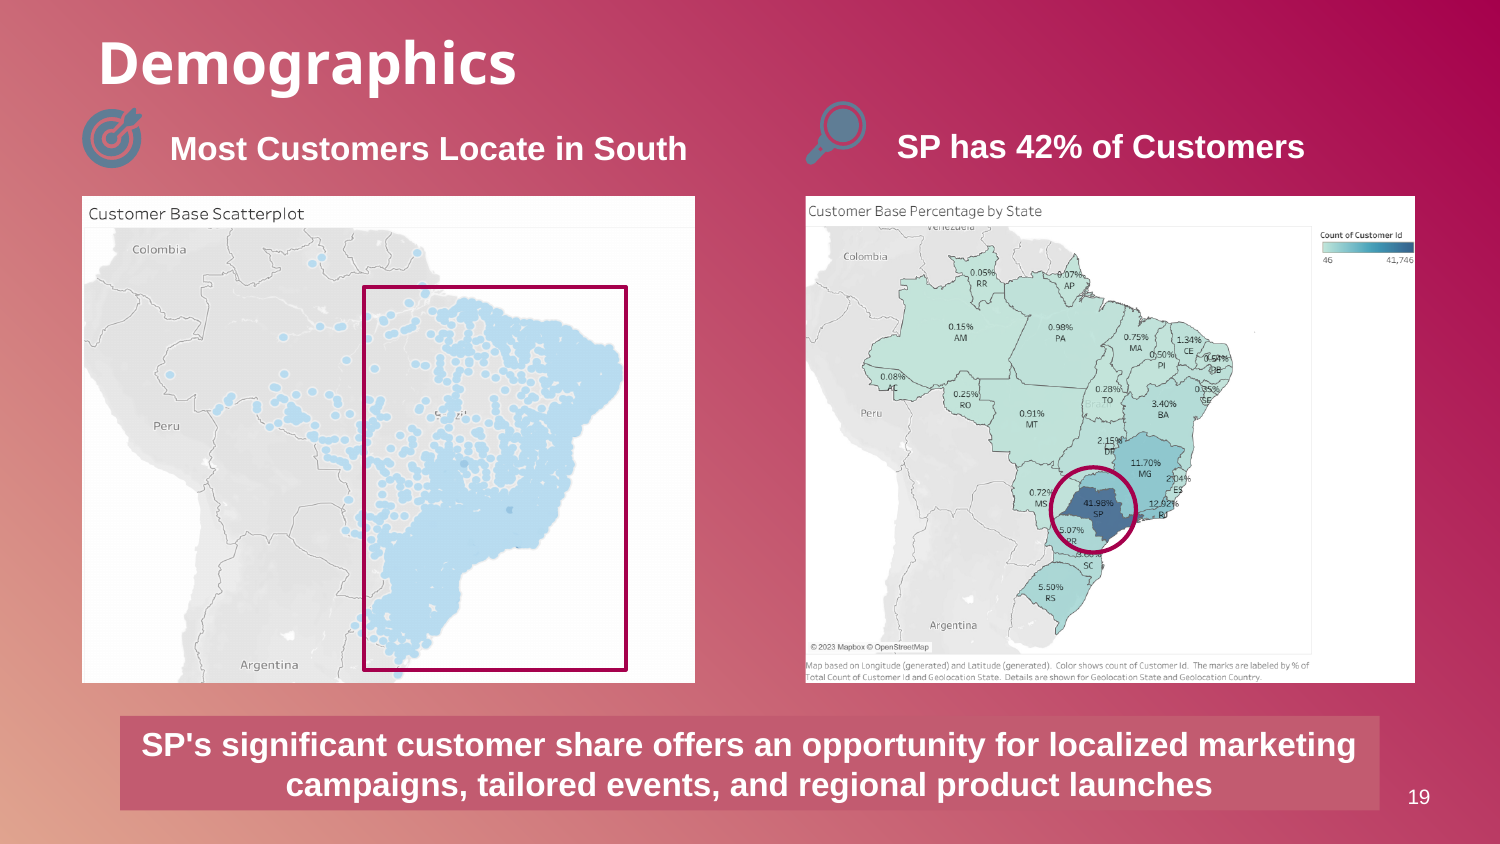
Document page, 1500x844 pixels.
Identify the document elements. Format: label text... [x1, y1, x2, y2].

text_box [81, 107, 144, 169]
picture [805, 195, 1415, 683]
picture [81, 195, 695, 683]
title Demographics [82, 20, 1346, 115]
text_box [804, 100, 869, 166]
text_box Most Customers Locate in South [155, 120, 706, 210]
text_box 19 [1317, 776, 1446, 817]
text_box SP has 42% of Customers [882, 117, 1357, 173]
text_box SP's significant customer share offers an opportunity for localized marketing campaigns, tailored events, and regional product launches [120, 715, 1380, 811]
